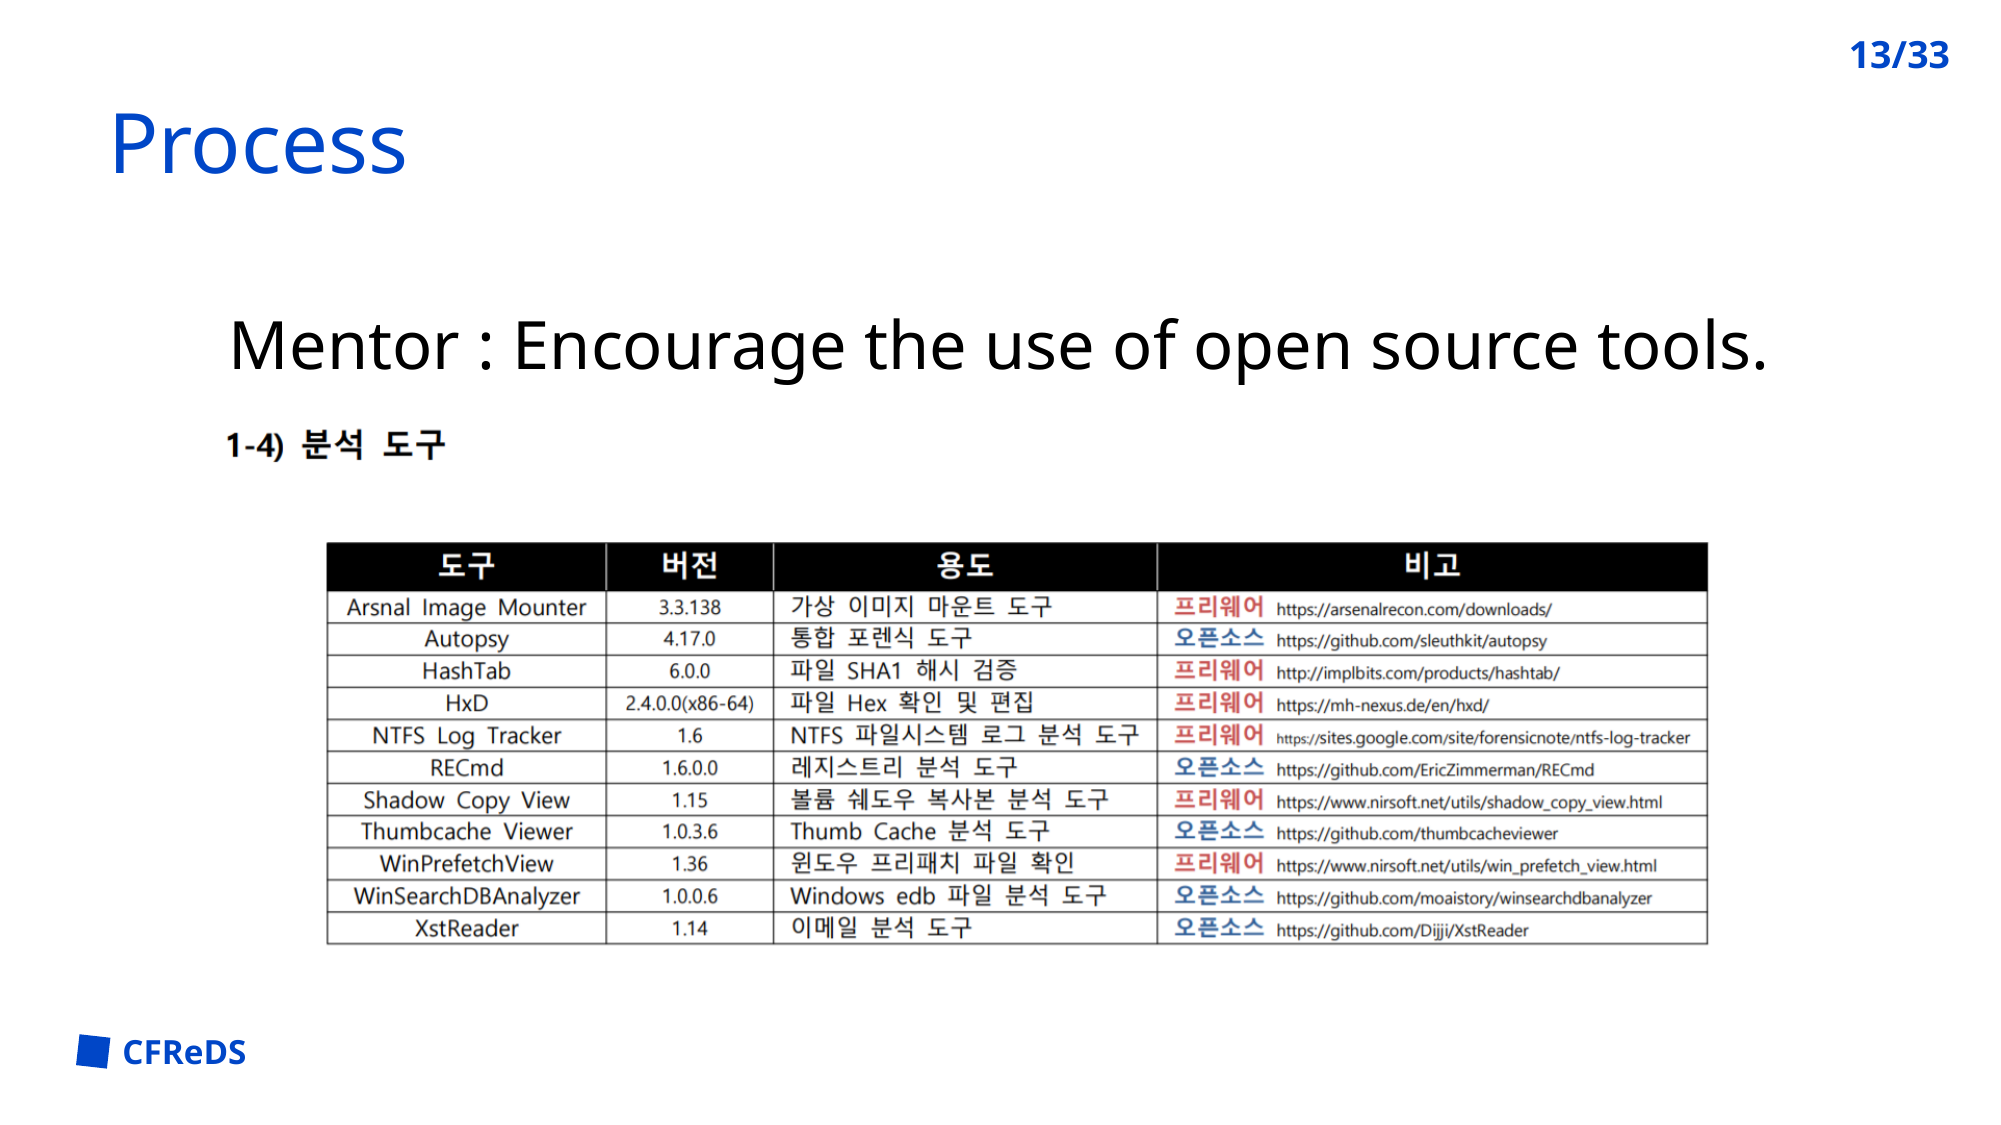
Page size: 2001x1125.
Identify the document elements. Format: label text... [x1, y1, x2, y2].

text_box [76, 1034, 107, 1069]
text_box Mentor : Encourage the use of open source tools. [54, 295, 1945, 391]
text_box Process [93, 83, 1167, 199]
text_box 13/33 [1803, 23, 1965, 84]
text_box CFReDS [107, 1023, 950, 1079]
picture [208, 413, 1792, 962]
